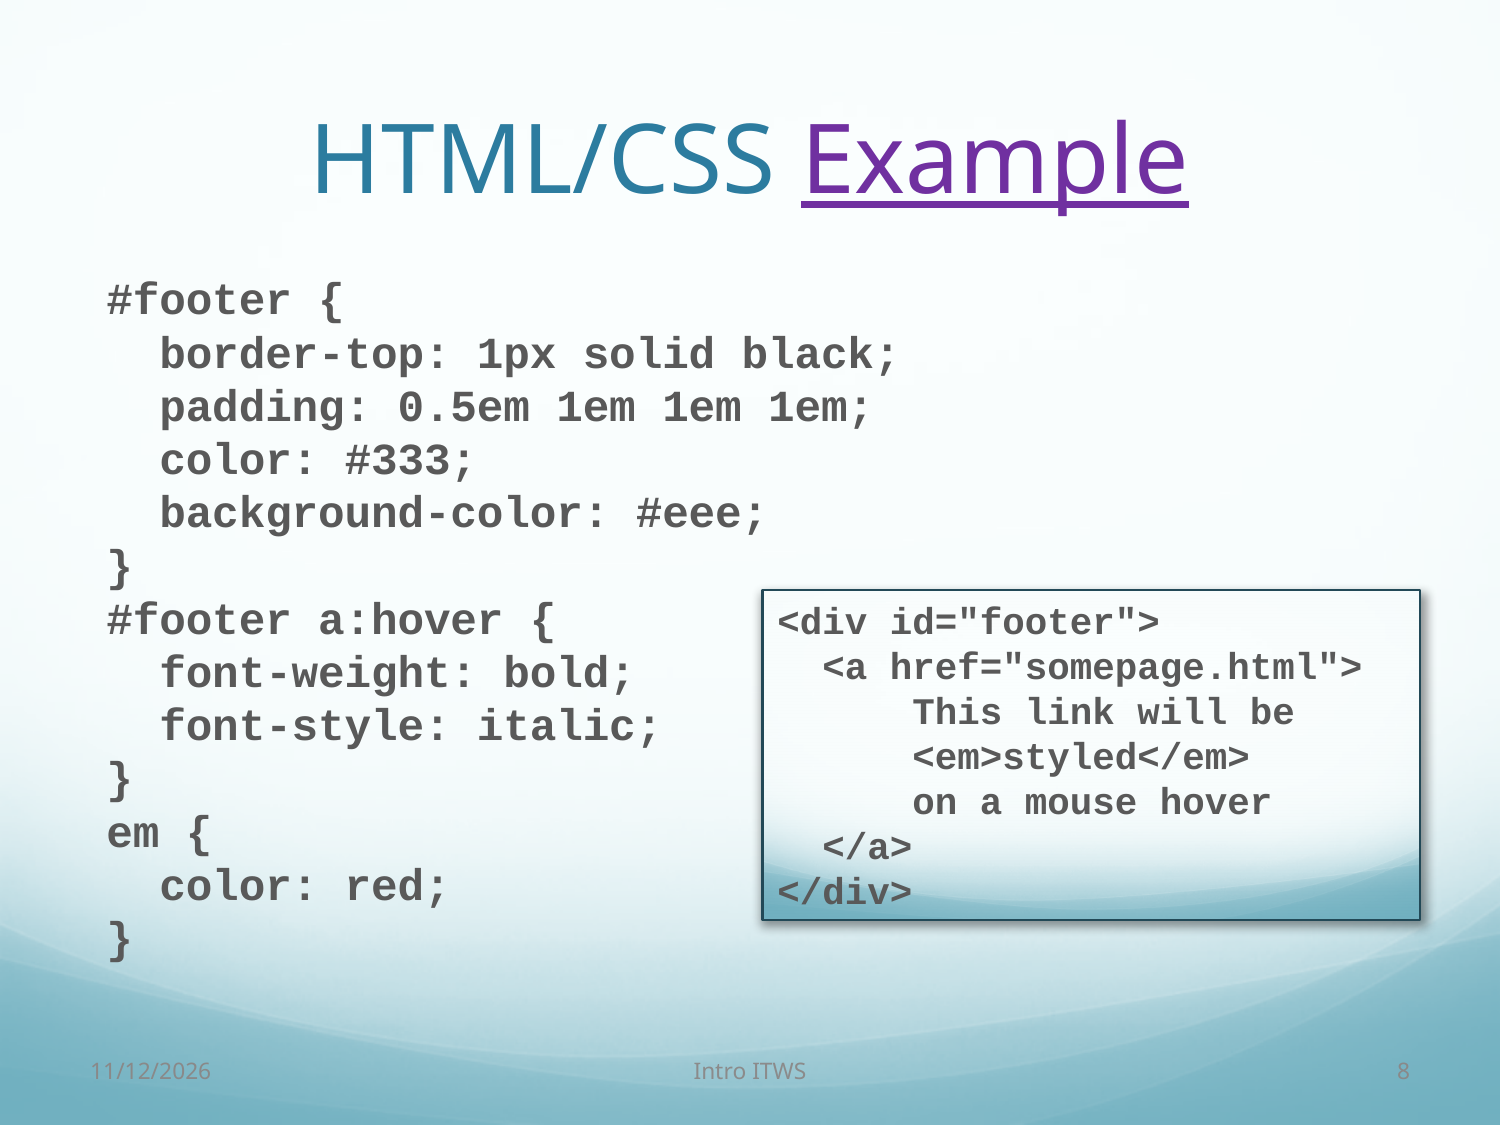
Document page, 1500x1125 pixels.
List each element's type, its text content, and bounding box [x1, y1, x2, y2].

list #footer { border-top: 1px solid black; padding: 0.5em 1em 1em 1em; color: #333; background-color: #eee; } #footer a:hover { font-weight: bold; font-style: italic; } em { color: red; } [90, 262, 1410, 975]
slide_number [75, 1042, 425, 1103]
title HTML/CSS Example [90, 17, 1410, 237]
slide_number 8 [1075, 1042, 1426, 1103]
footer Intro ITWS [512, 1042, 988, 1103]
text_box <div id="footer"> <a href="somepage.html"> This link will be <em>styled</em> on a mouse hover </a> </div> [761, 589, 1421, 921]
